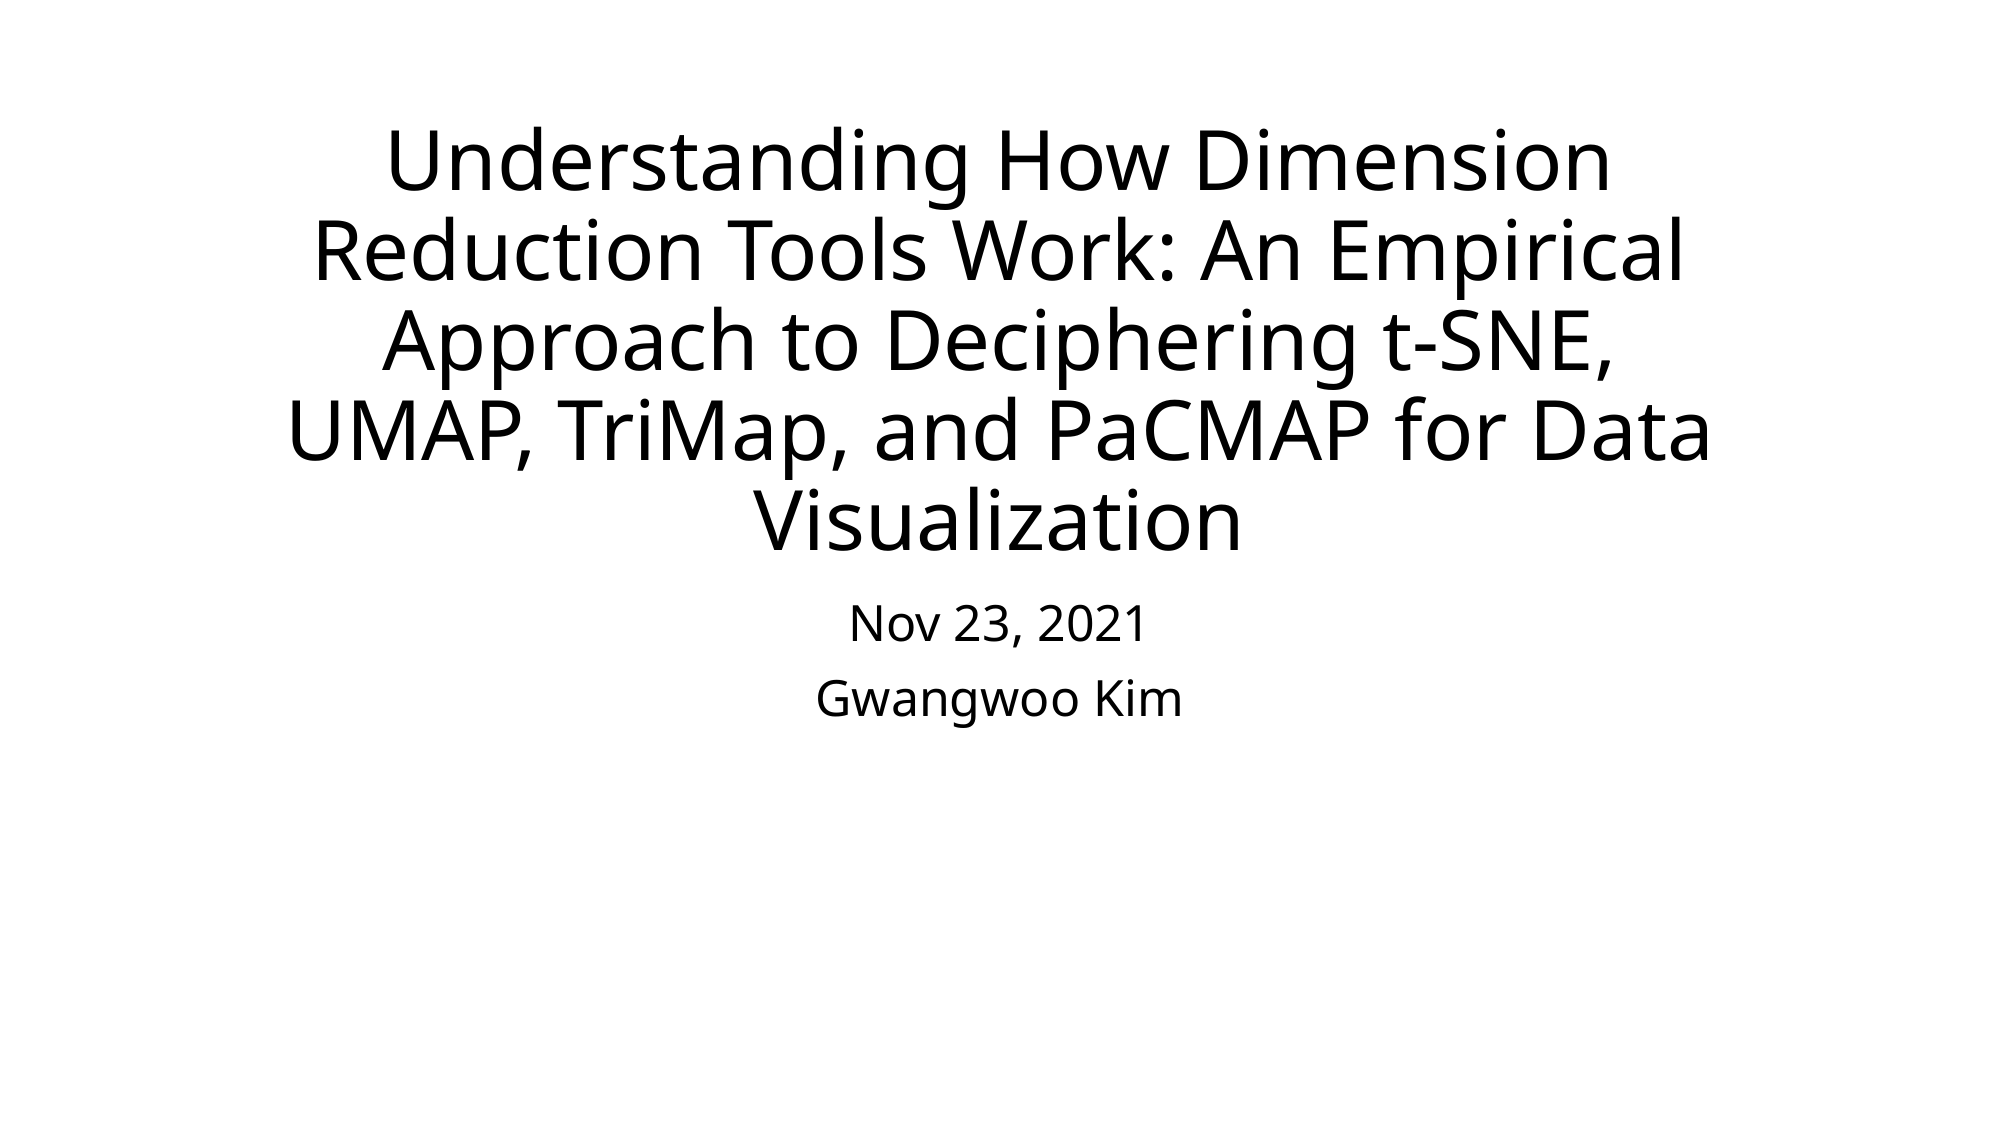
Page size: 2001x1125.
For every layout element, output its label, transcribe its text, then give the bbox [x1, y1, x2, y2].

subtitle Nov 23, 2021 Gwangwoo Kim [249, 590, 1750, 863]
title Understanding How Dimension Reduction Tools Work: An Empirical Approach to Deciphering t-SNE, UMAP, TriMap, and PaCMAP for Data Visualization [249, 184, 1750, 576]
